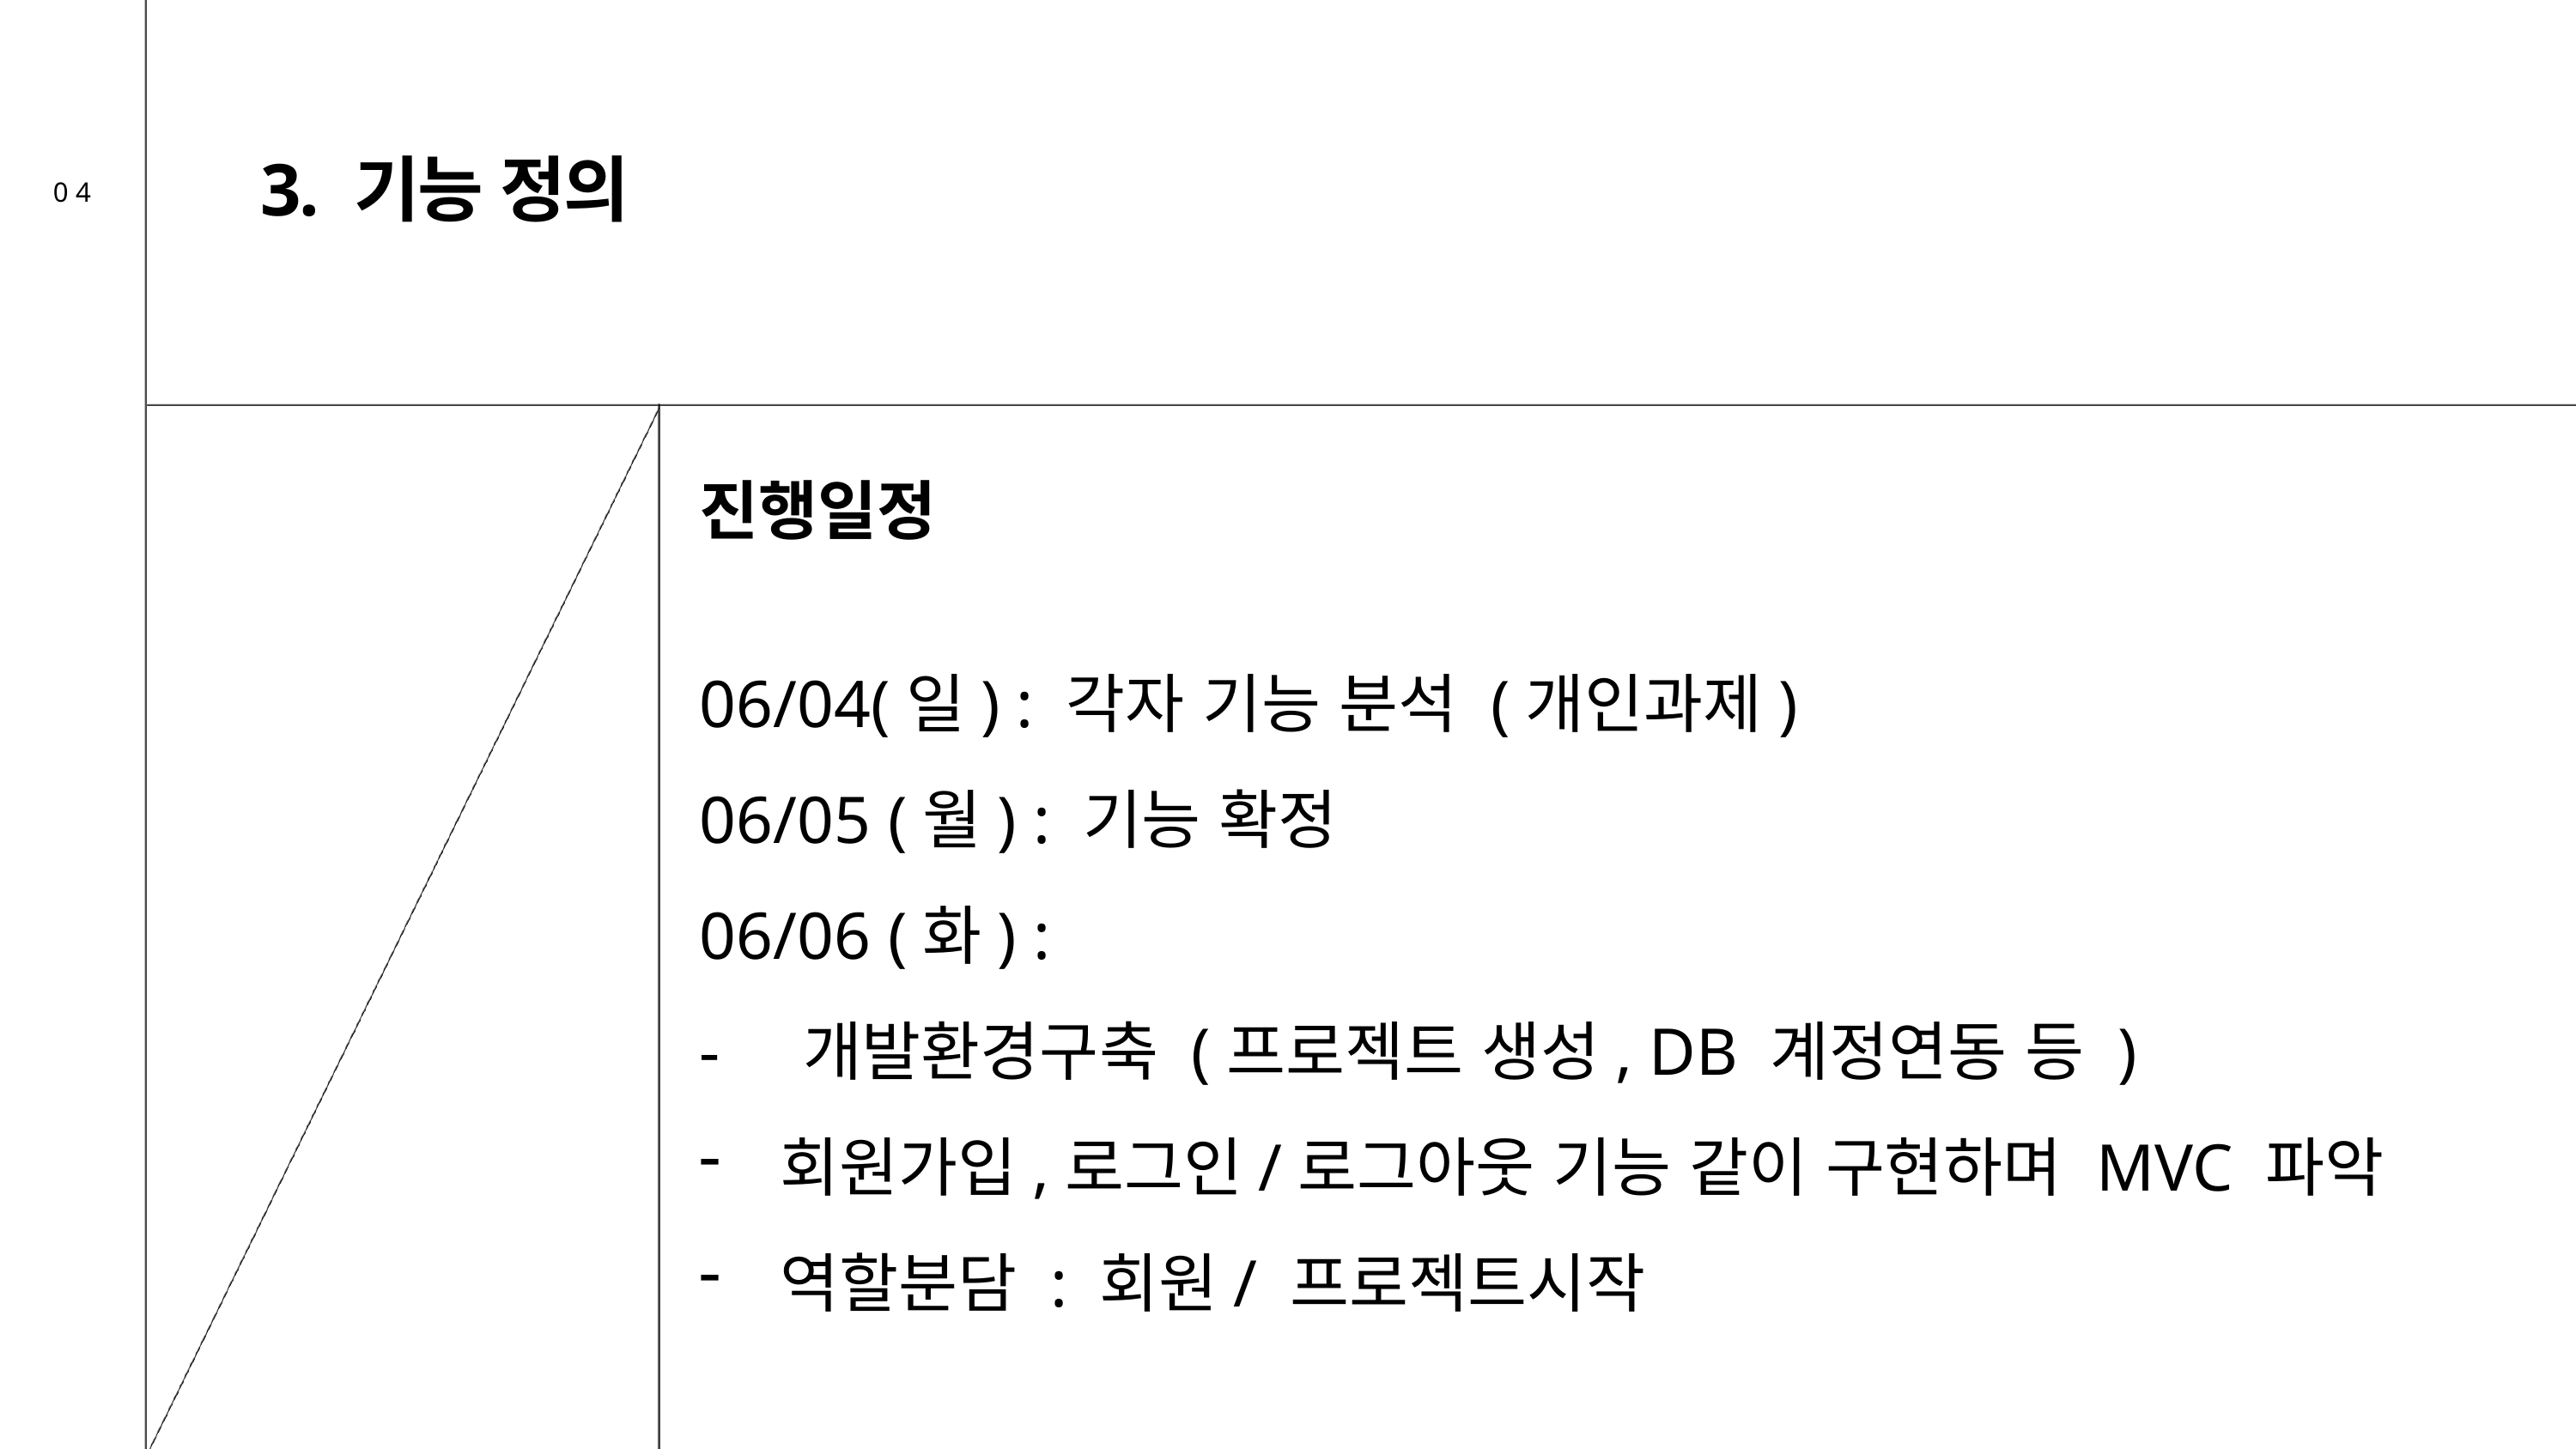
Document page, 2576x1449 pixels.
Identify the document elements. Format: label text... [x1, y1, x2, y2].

picture [189, 1357, 195, 1368]
picture [627, 452, 638, 474]
picture [554, 601, 565, 622]
picture [410, 904, 416, 916]
picture [151, 1436, 156, 1446]
picture [289, 1152, 295, 1163]
picture [234, 1267, 239, 1276]
picture [416, 894, 422, 903]
picture [605, 508, 611, 519]
picture [223, 1290, 228, 1298]
picture [489, 748, 493, 756]
picture [212, 1312, 217, 1321]
picture [422, 871, 433, 893]
picture [306, 1120, 311, 1130]
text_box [0, 723, 882, 726]
picture [179, 1379, 184, 1388]
picture [157, 1413, 167, 1434]
picture [493, 726, 504, 747]
picture [466, 791, 472, 802]
picture [483, 757, 489, 768]
picture [261, 1208, 268, 1222]
picture [356, 1018, 361, 1027]
picture [511, 690, 521, 711]
picture [246, 1233, 256, 1253]
picture [228, 1276, 234, 1288]
picture [373, 985, 377, 993]
picture [550, 623, 554, 632]
picture [378, 962, 388, 983]
picture [434, 860, 438, 869]
picture [394, 937, 400, 949]
picture [582, 555, 587, 565]
picture [638, 443, 642, 451]
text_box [0, 934, 989, 937]
picture [284, 1166, 289, 1173]
picture [621, 476, 626, 486]
text_box 진행일정 06/04(일) : 각자 기능 분석 (개인과제) 06/05 (월) : 기능 확정 06/06 (화) : - 개발환경구축 (프로젝트 생성, DB 계정연동 등 ) 회원가입,로그인/로그아웃 기능 같이 구현하며 MVC 파악 역할분담 : 회원/ 프로젝트시작 [686, 463, 2576, 1449]
picture [273, 1189, 277, 1197]
picture [257, 1222, 261, 1230]
picture [173, 1389, 179, 1400]
picture [461, 804, 465, 812]
picture [450, 828, 454, 835]
picture [472, 781, 477, 790]
picture [611, 499, 615, 507]
picture [367, 996, 372, 1005]
picture [599, 520, 605, 530]
picture [571, 576, 577, 588]
picture [505, 713, 510, 723]
picture [532, 657, 538, 666]
picture [538, 646, 543, 654]
picture [593, 532, 598, 542]
picture [317, 1087, 327, 1107]
text_box 3. 기능 정의 [247, 137, 908, 237]
picture [389, 950, 394, 960]
picture [217, 1299, 223, 1311]
picture [328, 1075, 333, 1084]
picture [349, 1028, 356, 1040]
text_box 04 [0, 169, 181, 215]
picture [295, 1143, 300, 1151]
picture [201, 1324, 211, 1344]
picture [643, 420, 653, 440]
picture [361, 1008, 366, 1017]
picture [616, 487, 621, 497]
picture [405, 917, 410, 926]
picture [196, 1347, 200, 1355]
picture [477, 769, 483, 779]
picture [268, 1199, 272, 1207]
picture [438, 850, 443, 859]
picture [185, 1369, 189, 1378]
picture [301, 1131, 306, 1141]
picture [577, 567, 581, 575]
picture [566, 589, 571, 598]
picture [526, 667, 532, 679]
picture [654, 409, 659, 723]
picture [454, 815, 460, 827]
picture [334, 1052, 344, 1072]
picture [312, 1108, 317, 1118]
picture [345, 1041, 349, 1049]
picture [522, 680, 526, 688]
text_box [145, 403, 2576, 407]
picture [240, 1255, 245, 1265]
picture [277, 1176, 283, 1188]
picture [544, 633, 550, 644]
picture [587, 543, 593, 555]
picture [444, 838, 449, 847]
picture [168, 1403, 173, 1411]
